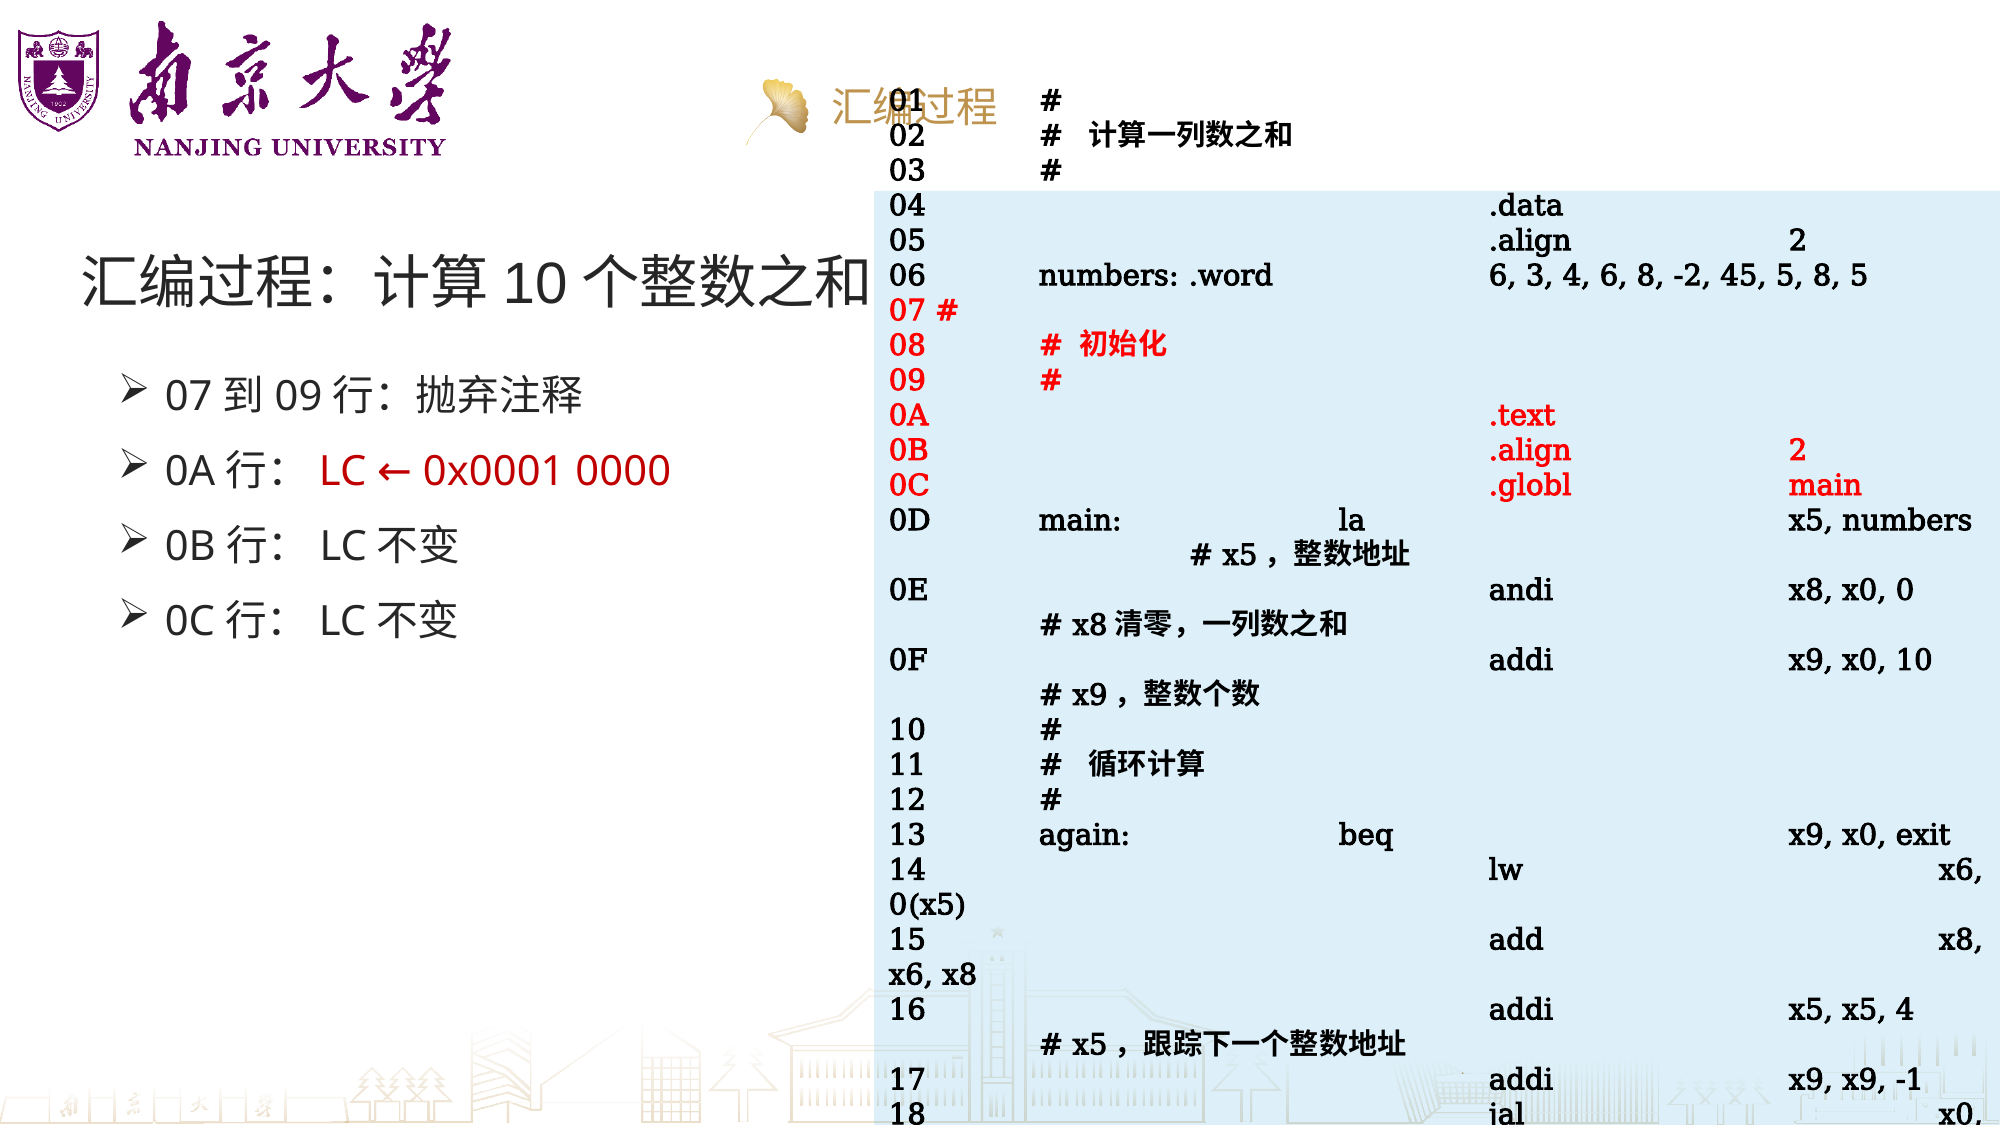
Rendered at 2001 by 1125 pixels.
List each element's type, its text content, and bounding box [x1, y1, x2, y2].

picture [731, 64, 830, 169]
text_box 汇编过程 [816, 73, 874, 139]
text_box 01 # 02 # 计算一列数之和 03 # 04 .data 05 .align 2 06 numbers: .word 6, 3, 4, 6, 8, -2, 45, 5, 8, 5 07 # 08 # 初始化 09 # 0A .text 0B .align 2 0C .globl main 0D main: la x5, numbers # x5，整数地址 0E andi x8, x0, 0 # x8清零，一列数之和 0F addi x9, x0, 10 # x9，整数个数 10 # 11 # 循环计算 12 # 13 again: beq x9, x0, exit 14 lw x6, 0(x5) 15 add x8, x6, x8 16 addi x5, x5, 4 # x5，跟踪下一个整数地址 17 addi x9, x9, -1 18 jal x0, again 19 exit: ...... #下一个任务 [874, 73, 2000, 1125]
picture [18, 21, 451, 160]
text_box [66, 220, 1082, 646]
